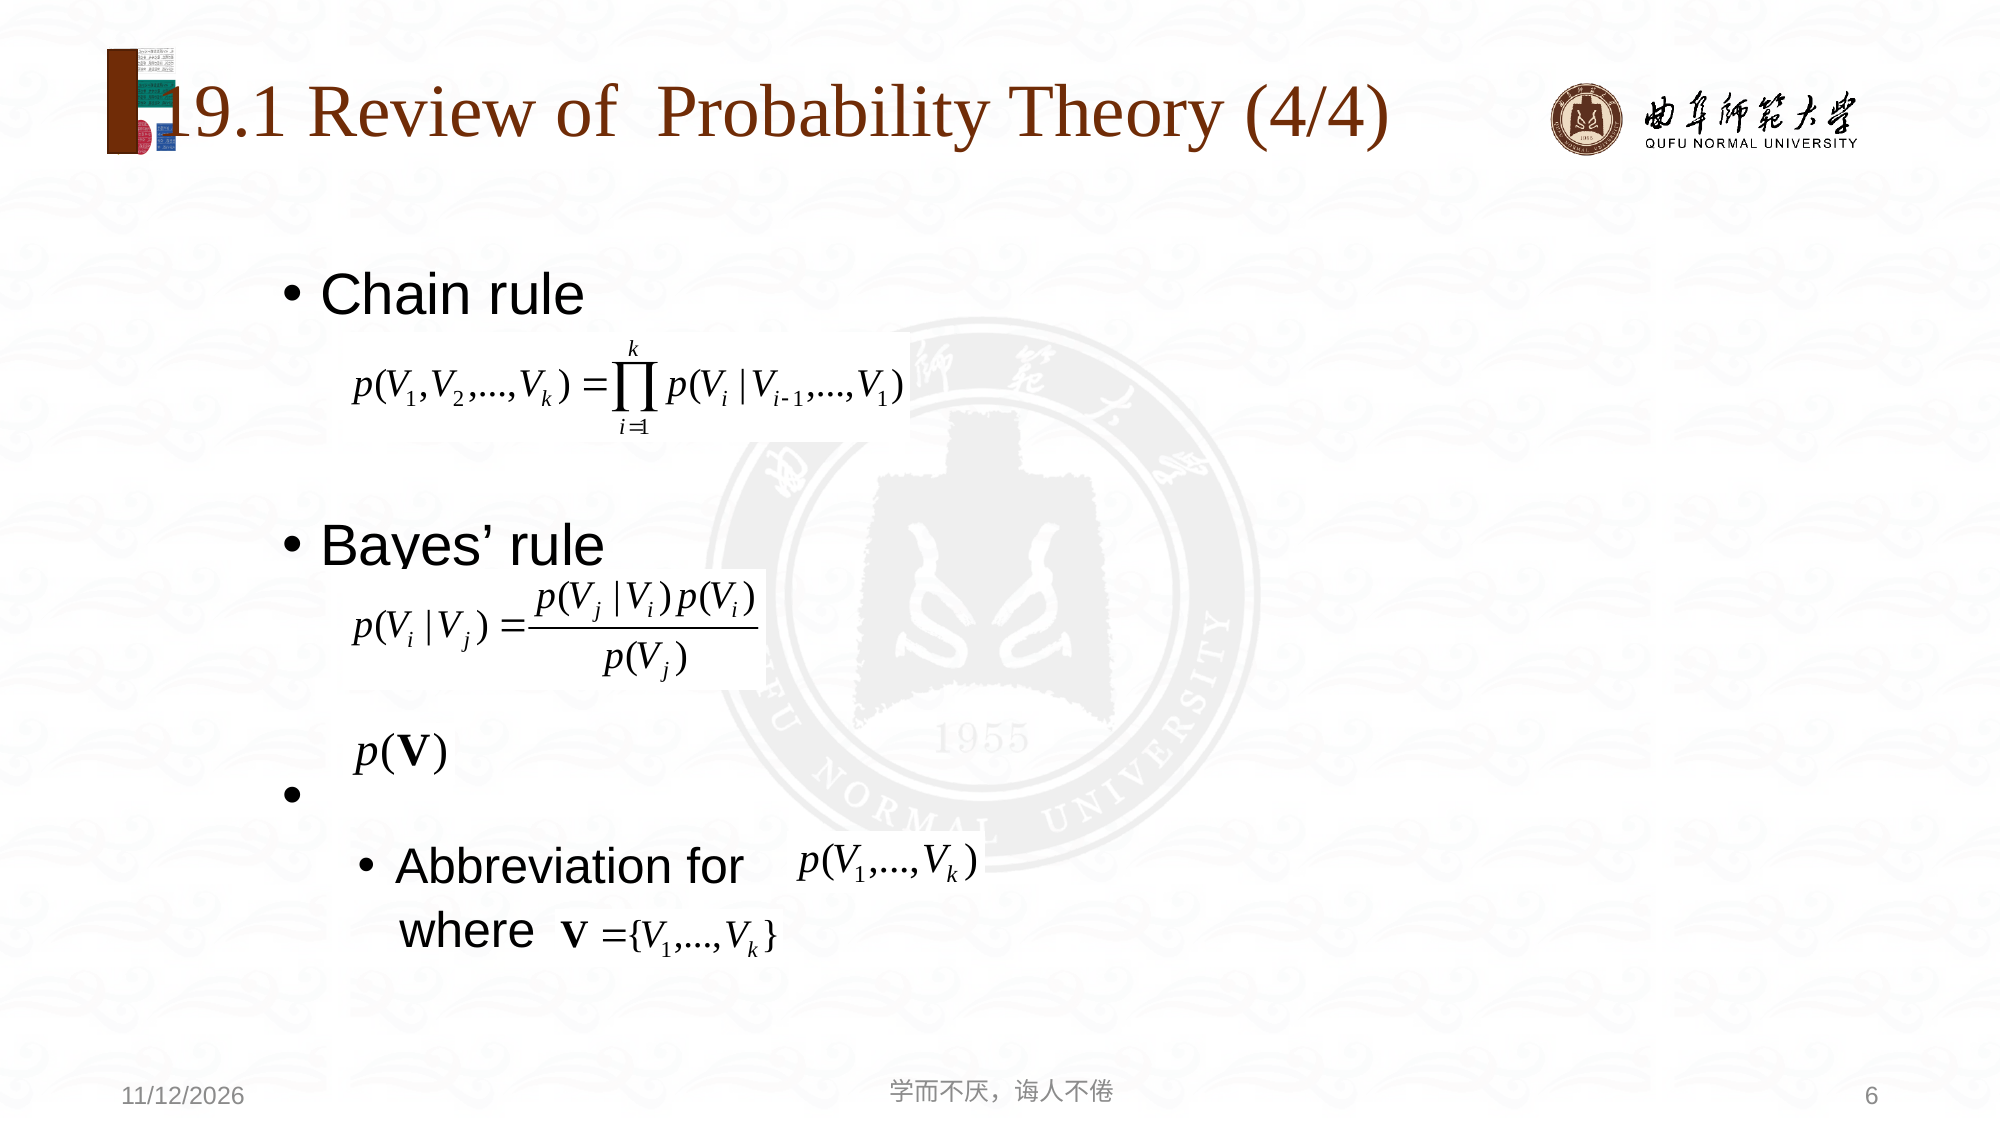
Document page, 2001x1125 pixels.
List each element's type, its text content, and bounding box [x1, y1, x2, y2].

picture [1543, 75, 1894, 158]
footer 学而不厌，诲人不倦 [664, 1063, 1340, 1124]
text_box Chain rule Bayes’ rule Abbreviation for where [267, 256, 1543, 970]
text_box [787, 830, 986, 894]
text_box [342, 723, 456, 785]
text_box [342, 569, 767, 690]
title 19.1 Review of Probability Theory (4/4) [141, 62, 1520, 161]
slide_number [106, 1065, 557, 1125]
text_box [342, 331, 910, 443]
picture [108, 46, 176, 161]
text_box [554, 908, 783, 967]
slide_number 6 [1443, 1065, 1894, 1125]
